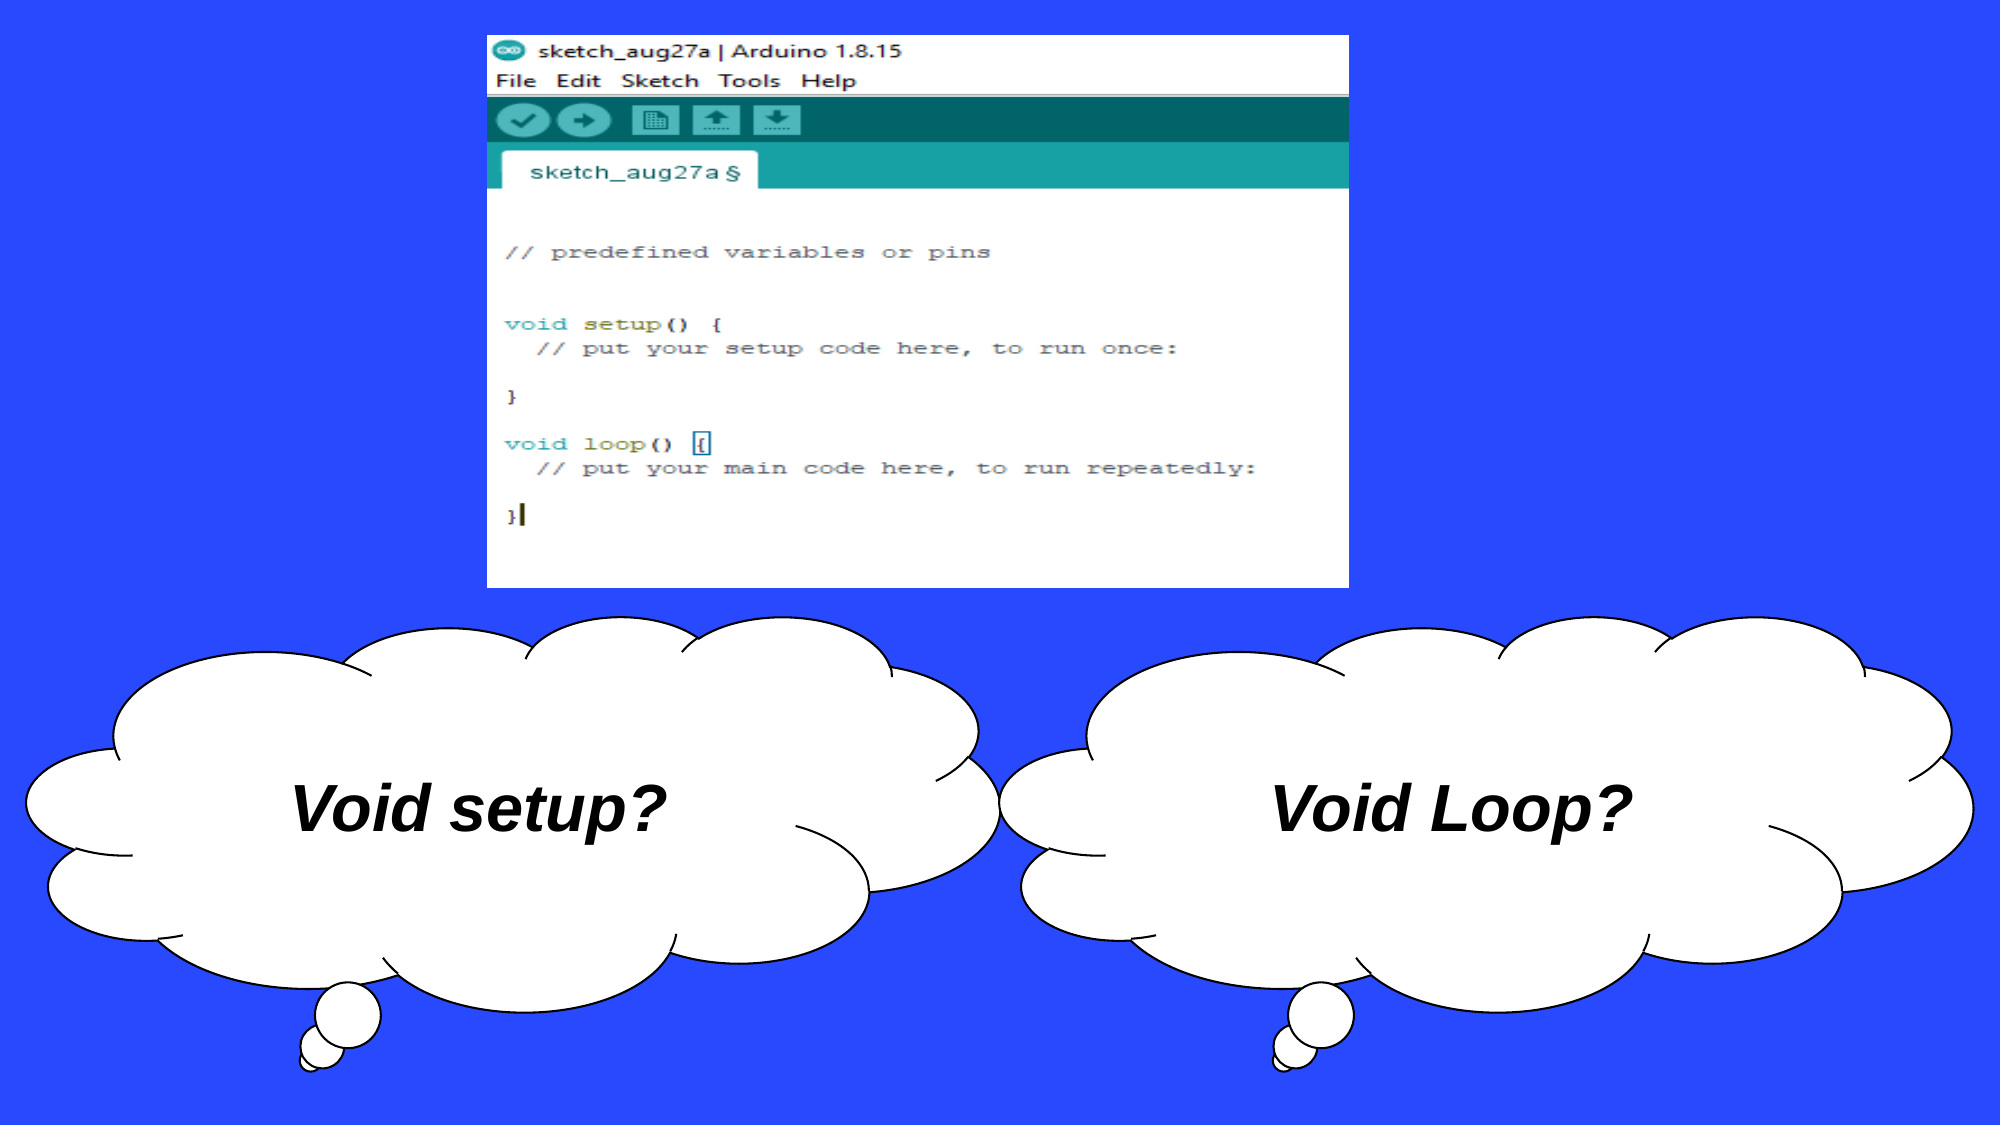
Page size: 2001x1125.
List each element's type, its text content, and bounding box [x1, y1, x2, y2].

text_box Void Loop? [999, 617, 1974, 1072]
picture [487, 35, 1349, 589]
text_box Void setup? [26, 617, 1001, 1072]
